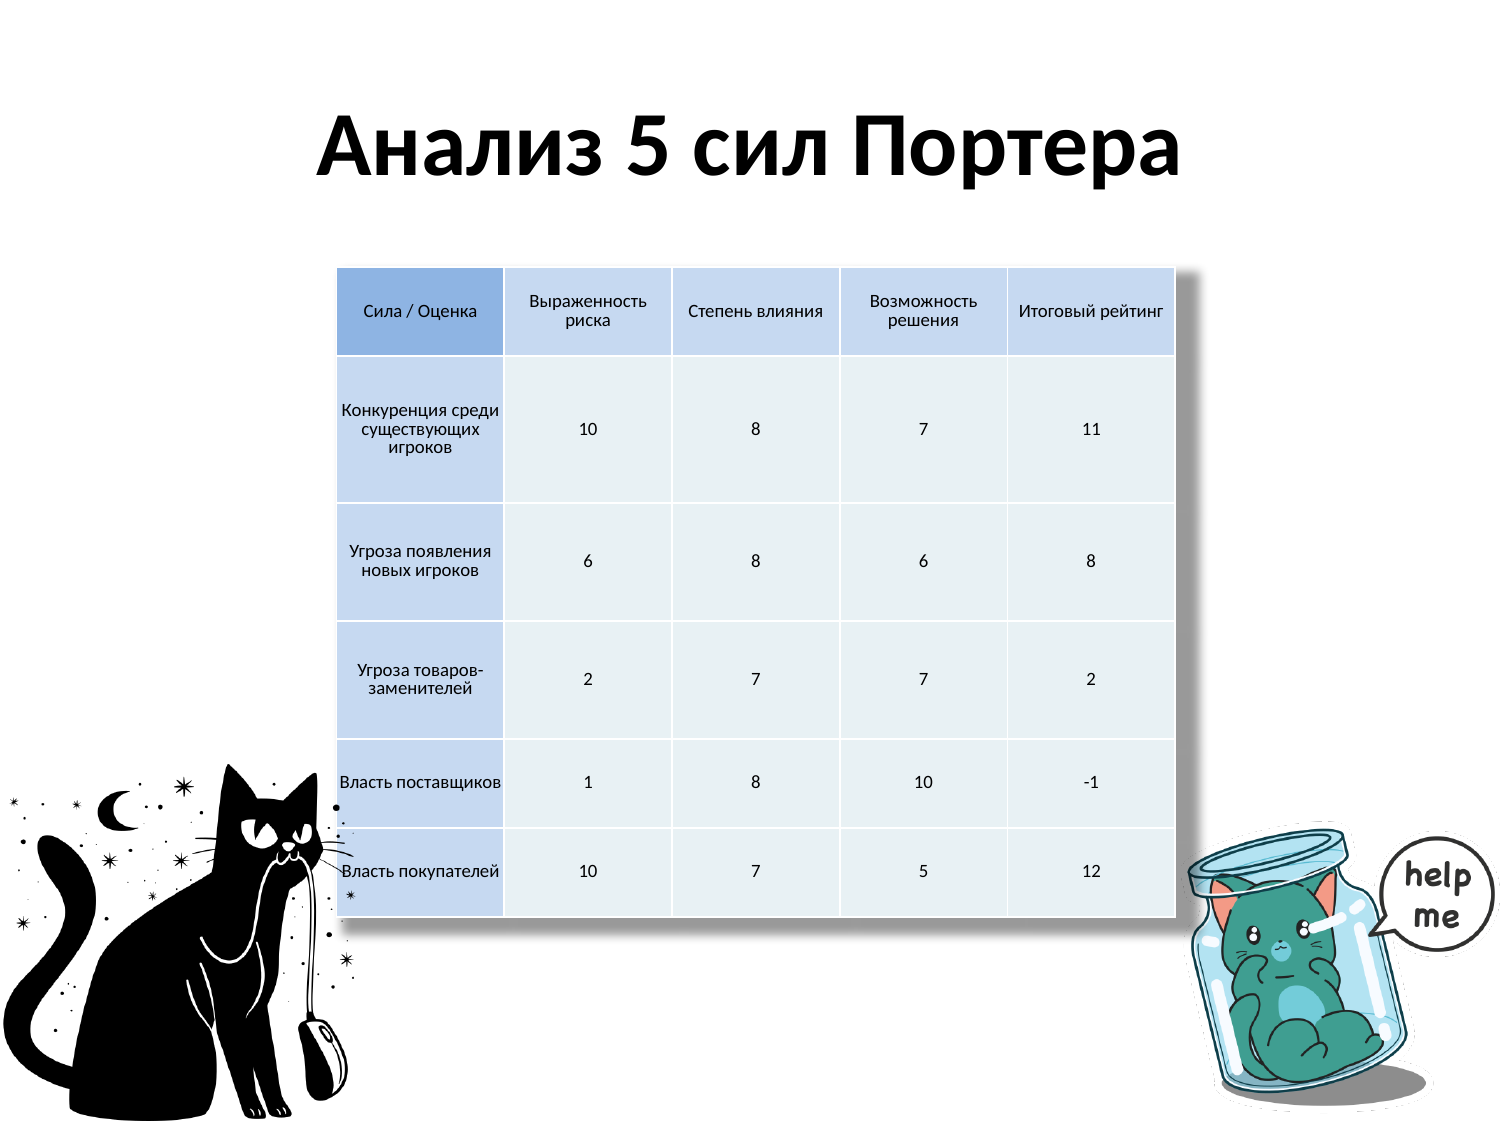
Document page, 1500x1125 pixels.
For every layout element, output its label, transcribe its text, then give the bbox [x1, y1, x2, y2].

table_cell Власть покупателей [363, 829, 503, 916]
table_cell 6 [505, 504, 671, 620]
picture [1180, 807, 1500, 1125]
table_cell Конкуренция среди существующих игроков [337, 357, 503, 502]
table_cell Угроза товаров-заменителей [337, 622, 503, 738]
table_cell 7 [673, 622, 839, 738]
table_header Степень влияния [673, 268, 839, 355]
table_cell 6 [841, 504, 1007, 620]
table_header Итоговый рейтинг [1008, 268, 1174, 355]
table_cell 11 [1008, 357, 1174, 502]
table_cell 8 [673, 740, 839, 827]
table_cell 5 [841, 829, 1007, 916]
table_header Возможность решения [841, 268, 1007, 355]
table_cell -1 [1008, 740, 1174, 827]
picture [0, 763, 358, 1121]
table_header Сила / Оценка [337, 268, 503, 355]
table_cell 10 [841, 740, 1007, 827]
title Анализ 5 сил Портера [75, 45, 1425, 233]
table_cell 7 [841, 357, 1007, 502]
table_cell 2 [505, 622, 671, 738]
table_cell 8 [1008, 504, 1174, 620]
table_cell Угроза появления новых игроков [337, 504, 503, 620]
table_header Выраженность риска [505, 268, 671, 355]
table_cell Власть поставщиков [337, 740, 503, 827]
table_cell 8 [673, 357, 839, 502]
table_cell 8 [673, 504, 839, 620]
table_cell 10 [505, 357, 671, 502]
table_cell 7 [841, 622, 1007, 738]
table_cell 1 [505, 740, 671, 827]
table_cell 7 [673, 829, 839, 916]
table_cell 10 [505, 829, 671, 916]
table_cell 12 [1008, 829, 1174, 916]
table_cell 2 [1008, 622, 1174, 738]
